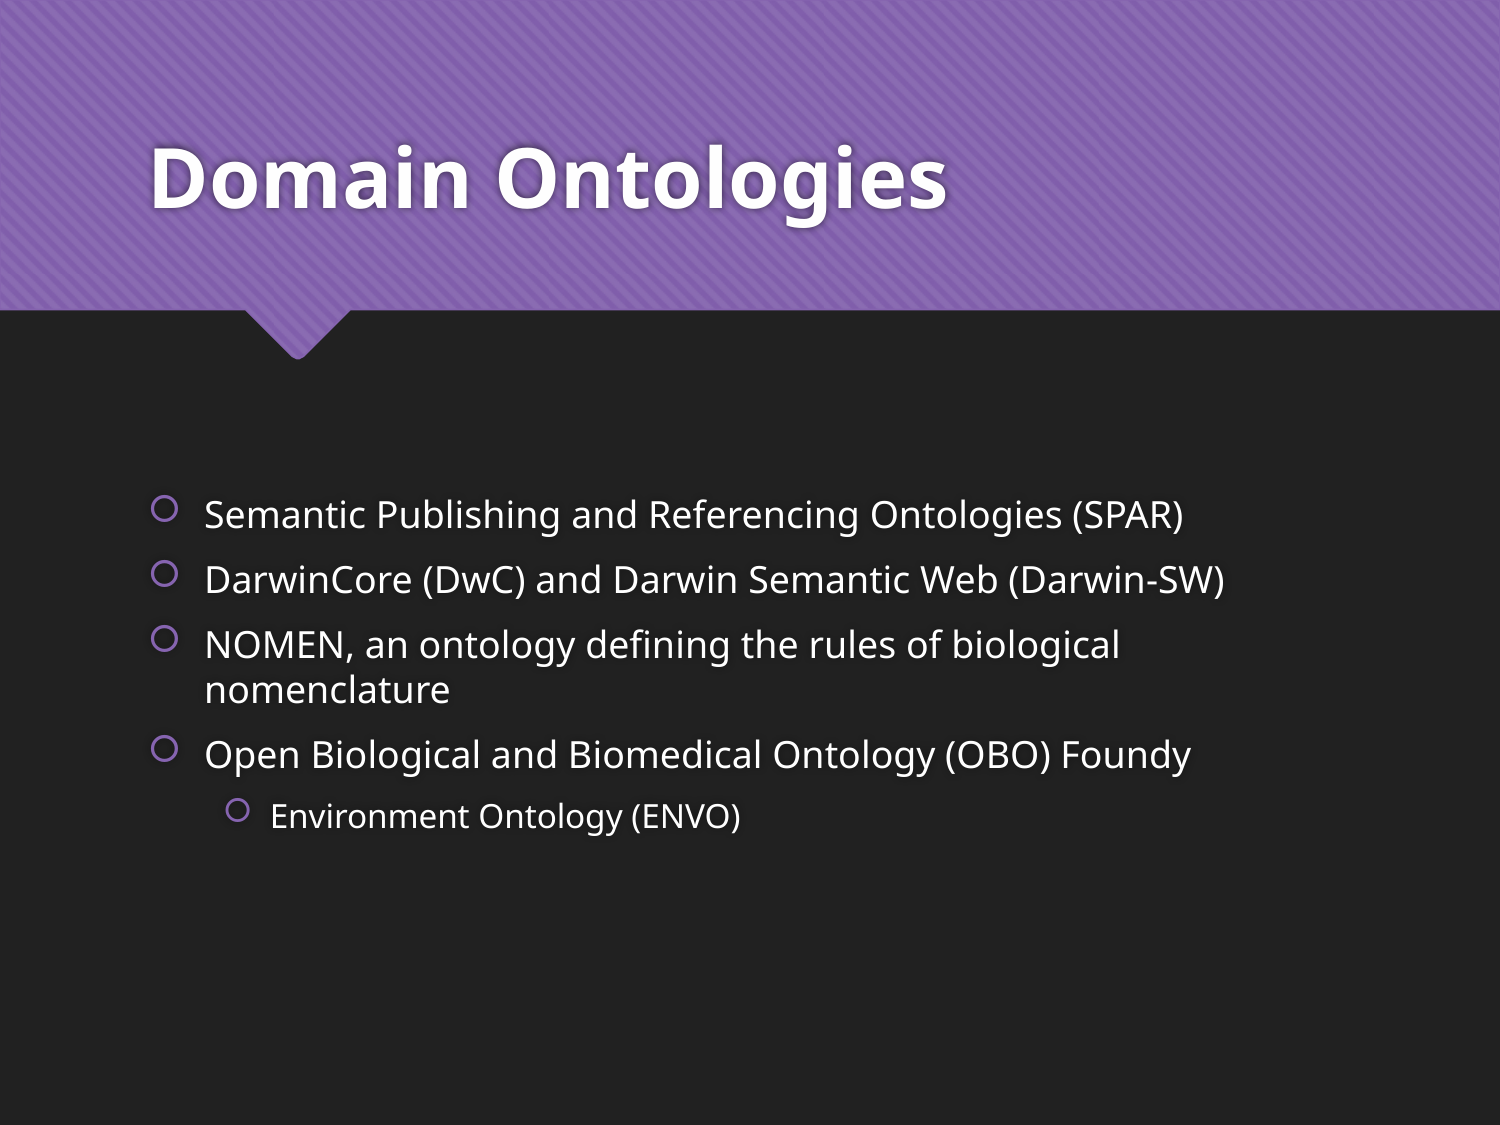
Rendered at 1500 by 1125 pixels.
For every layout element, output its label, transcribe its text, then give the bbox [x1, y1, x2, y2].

list Semantic Publishing and Referencing Ontologies (SPAR) DarwinCore (DwC) and Darwin Semantic Web (Darwin-SW) NOMEN, an ontology defining the rules of biological nomenclature Open Biological and Biomedical Ontology (OBO) Foundy Environment Ontology (ENVO) [132, 364, 1368, 962]
title Domain Ontologies [132, 73, 1368, 233]
